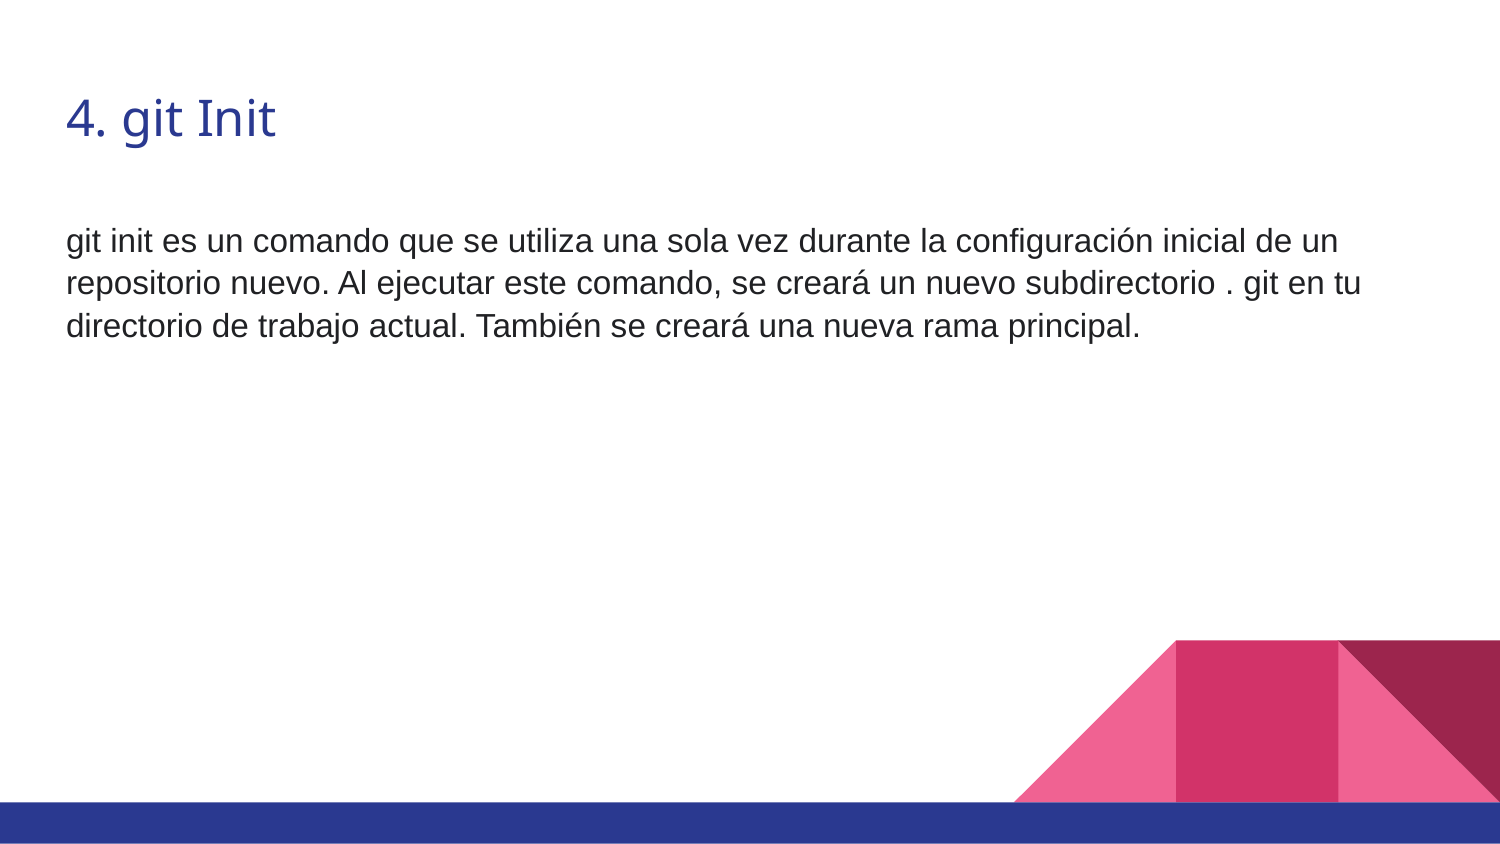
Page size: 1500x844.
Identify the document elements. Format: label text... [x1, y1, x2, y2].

title 4. git Init [51, 67, 1449, 167]
list git init es un comando que se utiliza una sola vez durante la configuración inicial de un repositorio nuevo. Al ejecutar este comando, se creará un nuevo subdirectorio . git en tu directorio de trabajo actual. También se creará una nueva rama principal. [51, 201, 1449, 782]
